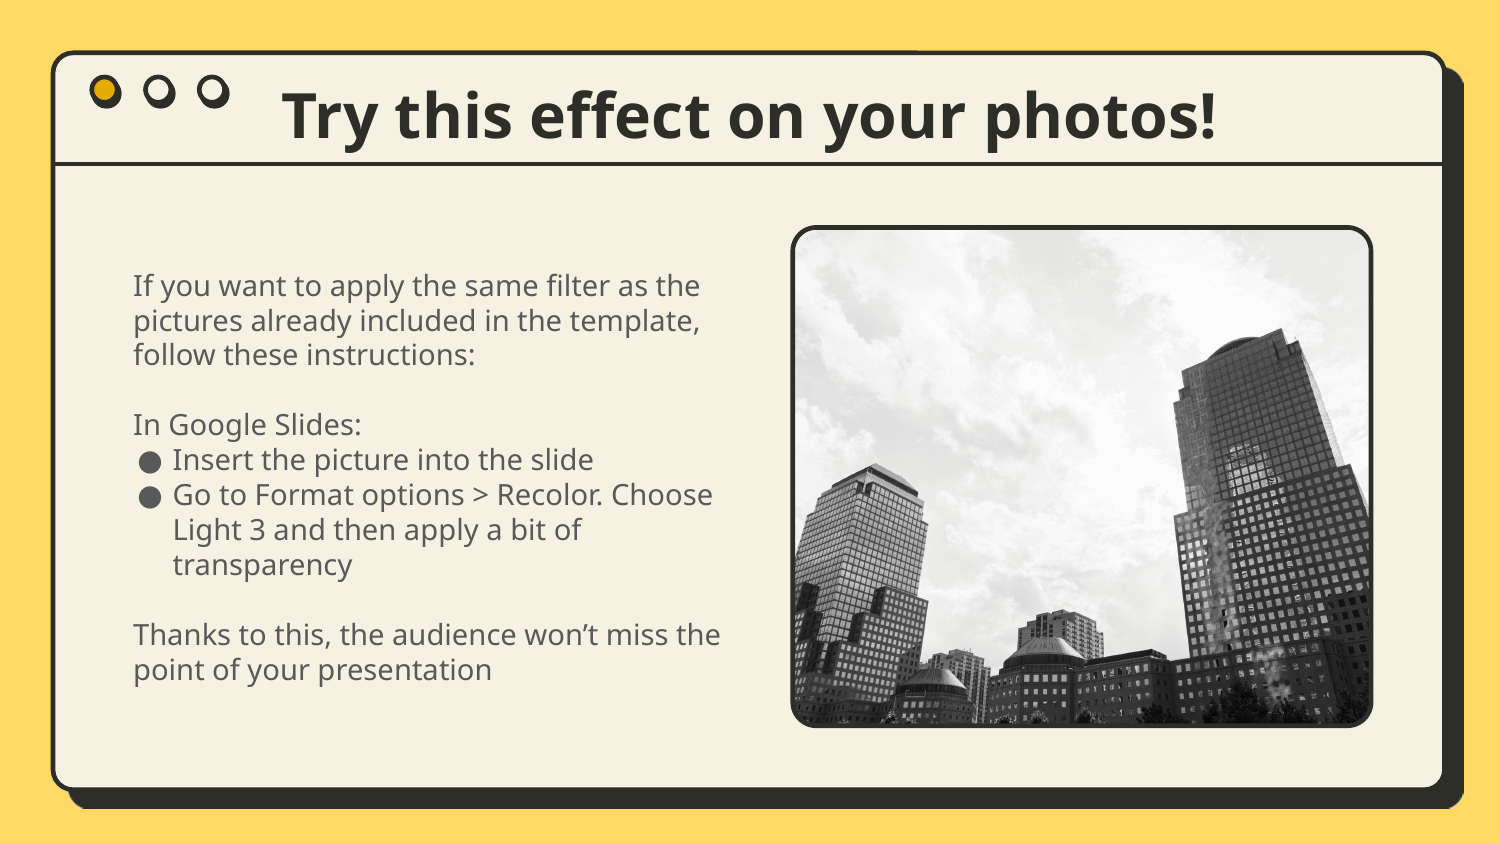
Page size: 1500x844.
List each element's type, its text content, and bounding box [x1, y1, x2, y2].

subtitle If you want to apply the same filter as the pictures already included in the template, follow these instructions: In Google Slides: Insert the picture into the slide Go to Format options > Recolor. Choose Light 3 and then apply a bit of transparency Thanks to this, the audience won’t miss the point of your presentation [118, 227, 755, 726]
title Try this effect on your photos! [118, 86, 1382, 167]
picture [792, 227, 1372, 726]
